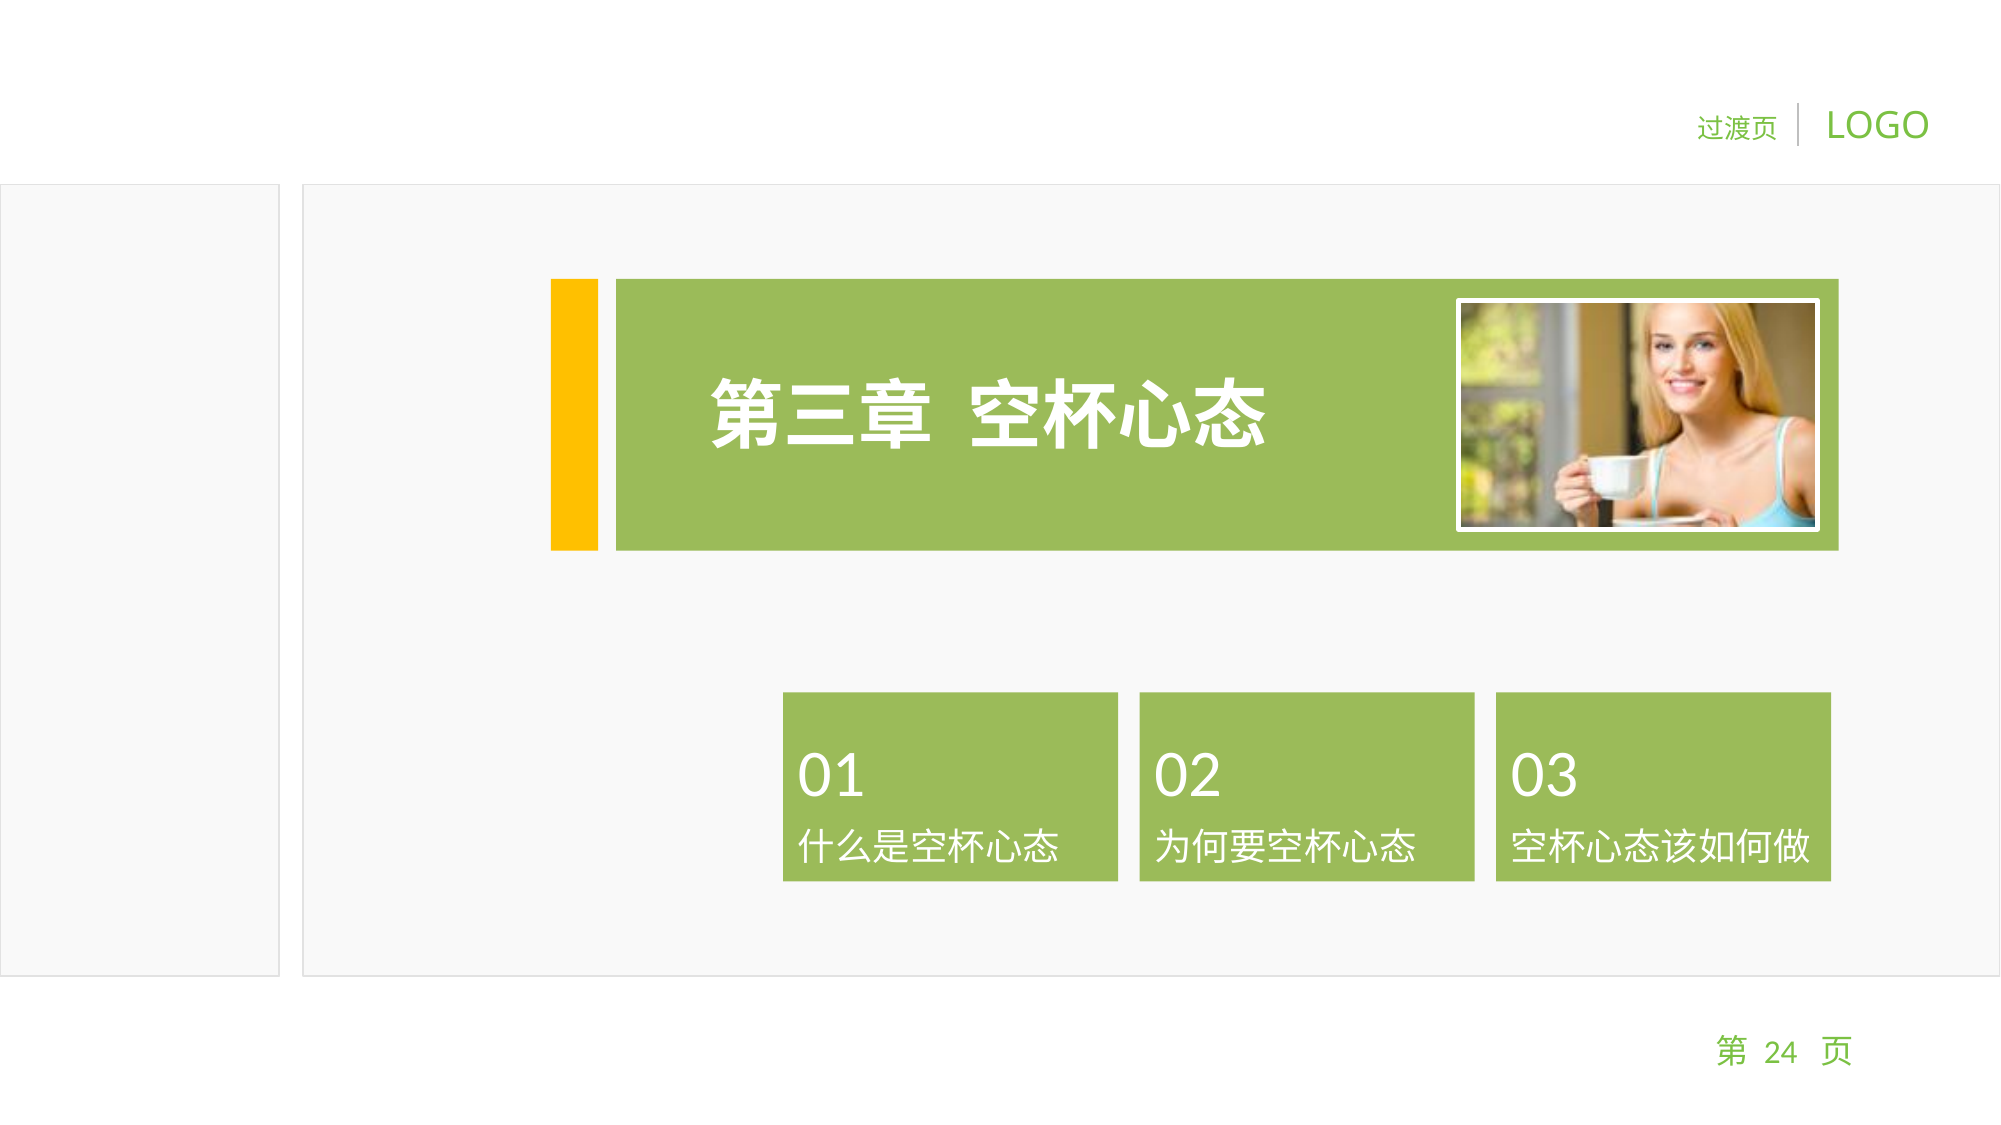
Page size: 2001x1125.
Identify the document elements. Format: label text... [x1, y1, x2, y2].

text_box 01 什么是空杯心态 [781, 690, 1120, 884]
text_box 过渡页 [1555, 104, 1793, 152]
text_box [615, 278, 1839, 551]
text_box 02 为何要空杯心态 [1138, 690, 1477, 884]
picture [1460, 302, 1816, 528]
text_box 03 空杯心态该如何做 [1494, 690, 1833, 884]
text_box [549, 277, 600, 553]
